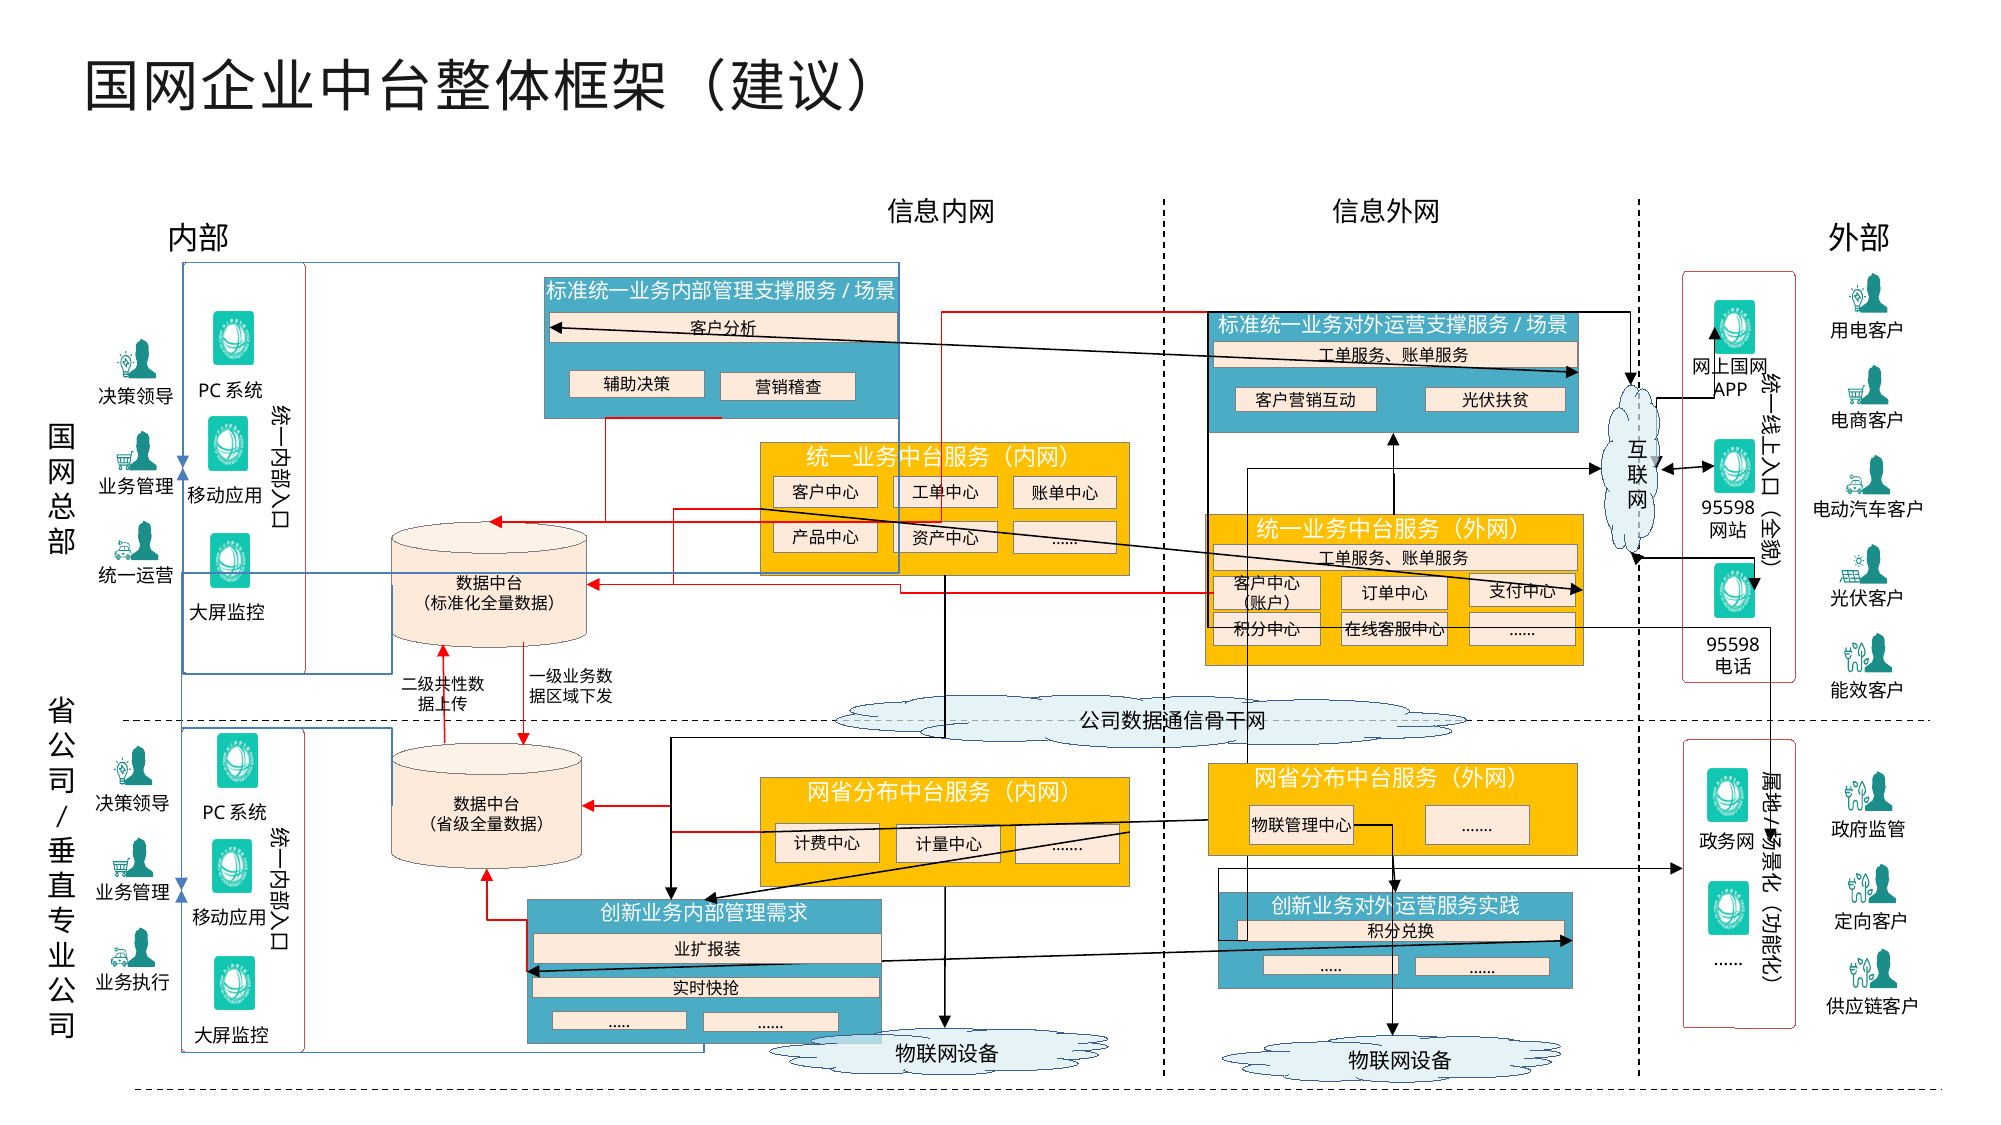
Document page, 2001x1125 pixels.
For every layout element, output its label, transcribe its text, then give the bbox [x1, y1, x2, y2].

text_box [17, 186, 1943, 1090]
text_box 国网企业中台整体框架（建议） [79, 32, 1967, 122]
